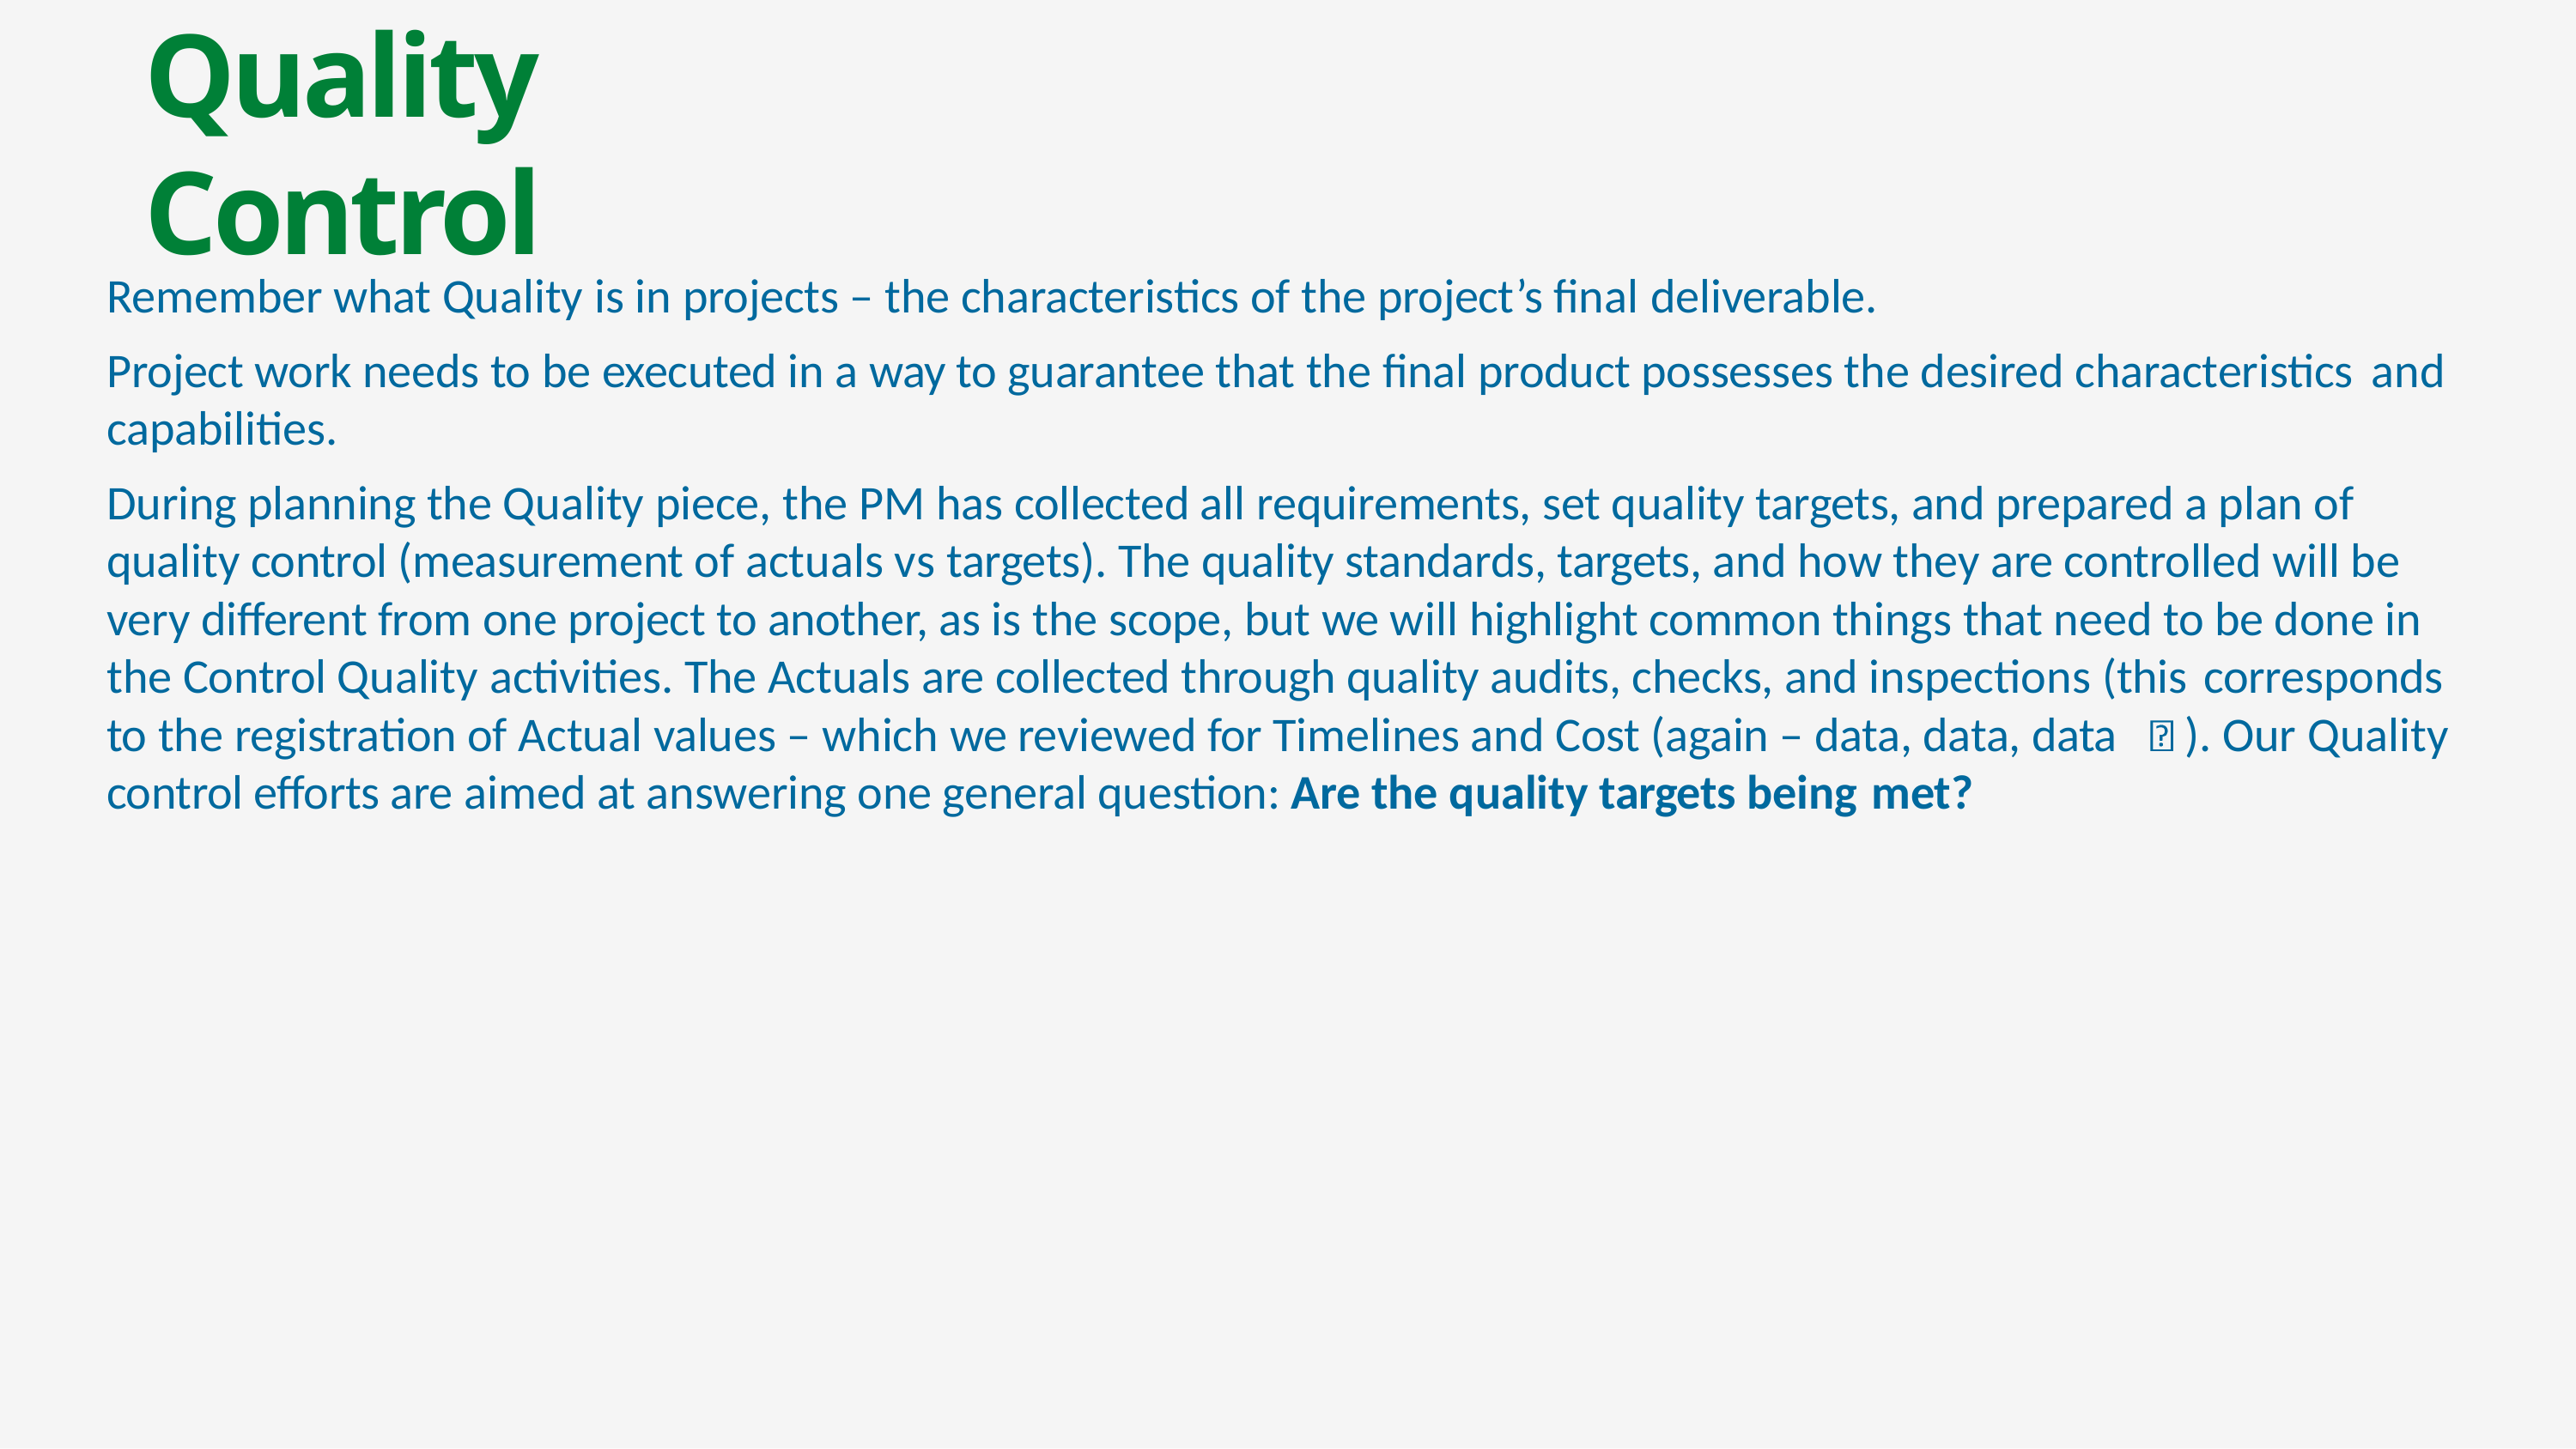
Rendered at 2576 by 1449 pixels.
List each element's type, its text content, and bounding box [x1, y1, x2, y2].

text_box [2149, 705, 2199, 764]
text_box ). Our Quality [2182, 700, 2452, 761]
text_box Remember what Quality is in projects – the characteristics of the project’s final deliverable. Project work needs to be executed in a way to guarantee that the final product possesses the desired characteristics and capabilities. During planning the Quality piece, the PM has collected all requirements, set quality targets, and prepared a plan of quality control (measurement of actuals vs targets). The quality standards, targets, and how they are controlled will be very different from one project to another, as is the scope, but we will highlight common things that need to be done in the Control Quality activities. The Actuals are collected through quality audits, checks, and inspections (this corresponds [104, 246, 2466, 703]
title Quality Control [142, 0, 891, 246]
text_box to the registration of Actual values – which we reviewed for Timelines and Cost (again – data, data, data control efforts are aimed at answering one general question: Are the quality targets being met? [104, 700, 2142, 893]
